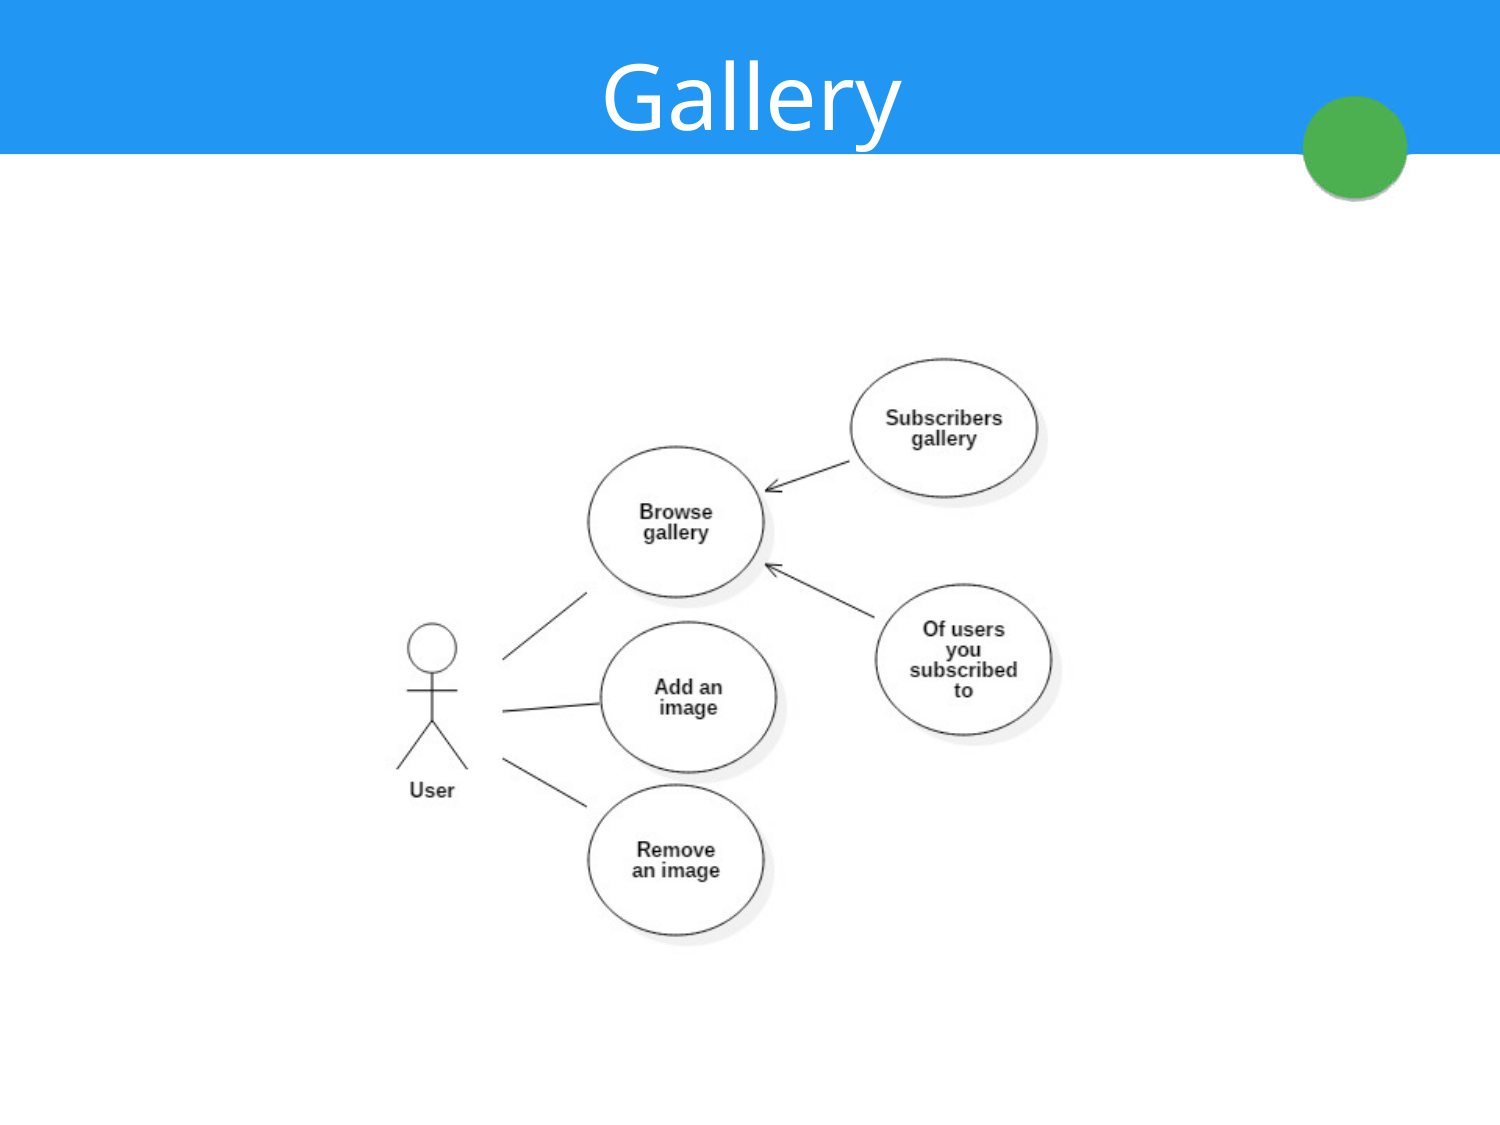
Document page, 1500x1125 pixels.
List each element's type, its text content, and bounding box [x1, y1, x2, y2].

picture [0, 0, 1500, 1125]
title Gallery [76, 0, 1427, 188]
